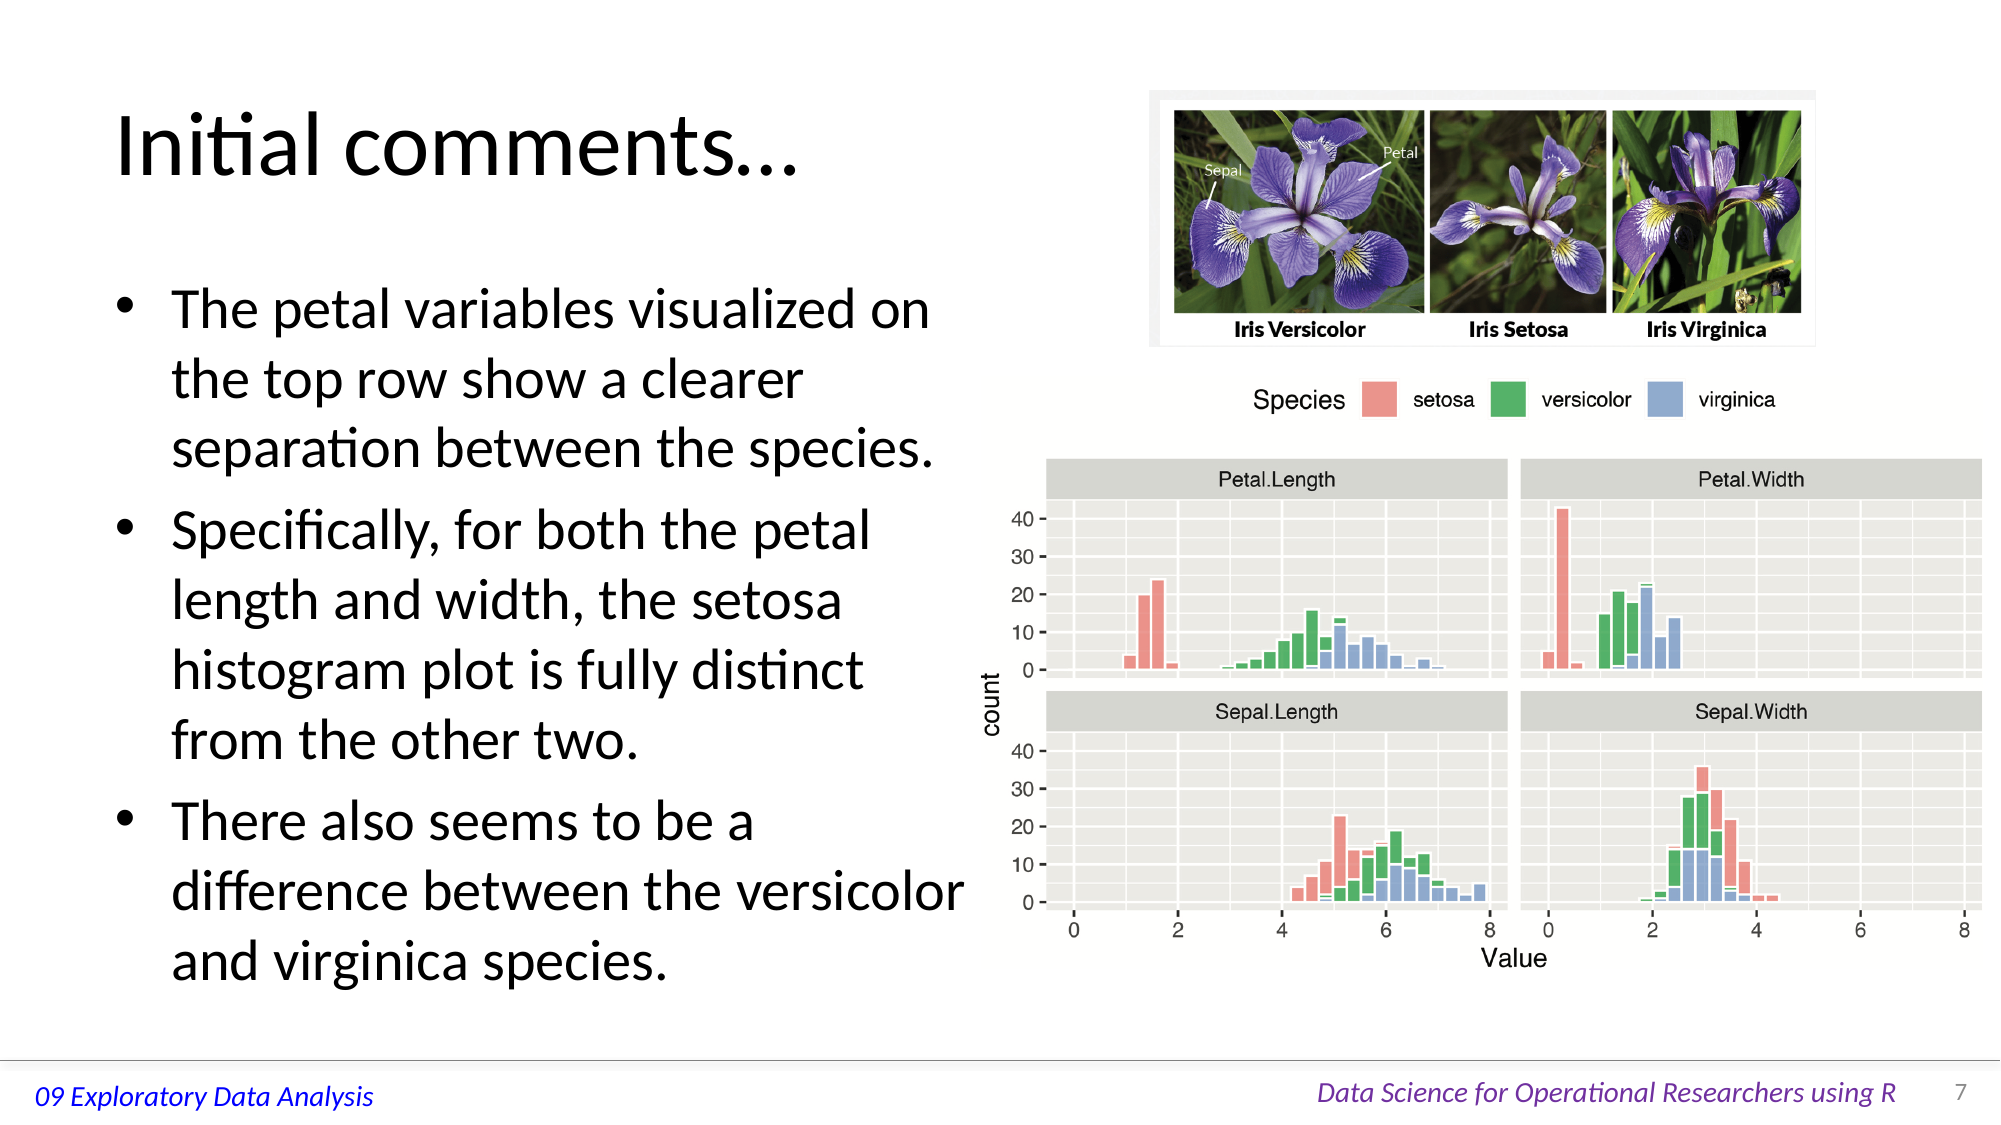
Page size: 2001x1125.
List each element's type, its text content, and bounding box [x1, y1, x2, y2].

title Initial comments… [99, 45, 1900, 233]
slide_number 7 [1899, 1060, 1983, 1120]
list The petal variables visualized on the top row show a clearer separation between the species. Specifically, for both the petal length and width, the setosa histogram plot is fully distinct from the other two. There also seems to be a difference between the versicolor and virginica species. [99, 262, 984, 1005]
picture [1149, 89, 1816, 347]
picture [981, 375, 1983, 969]
